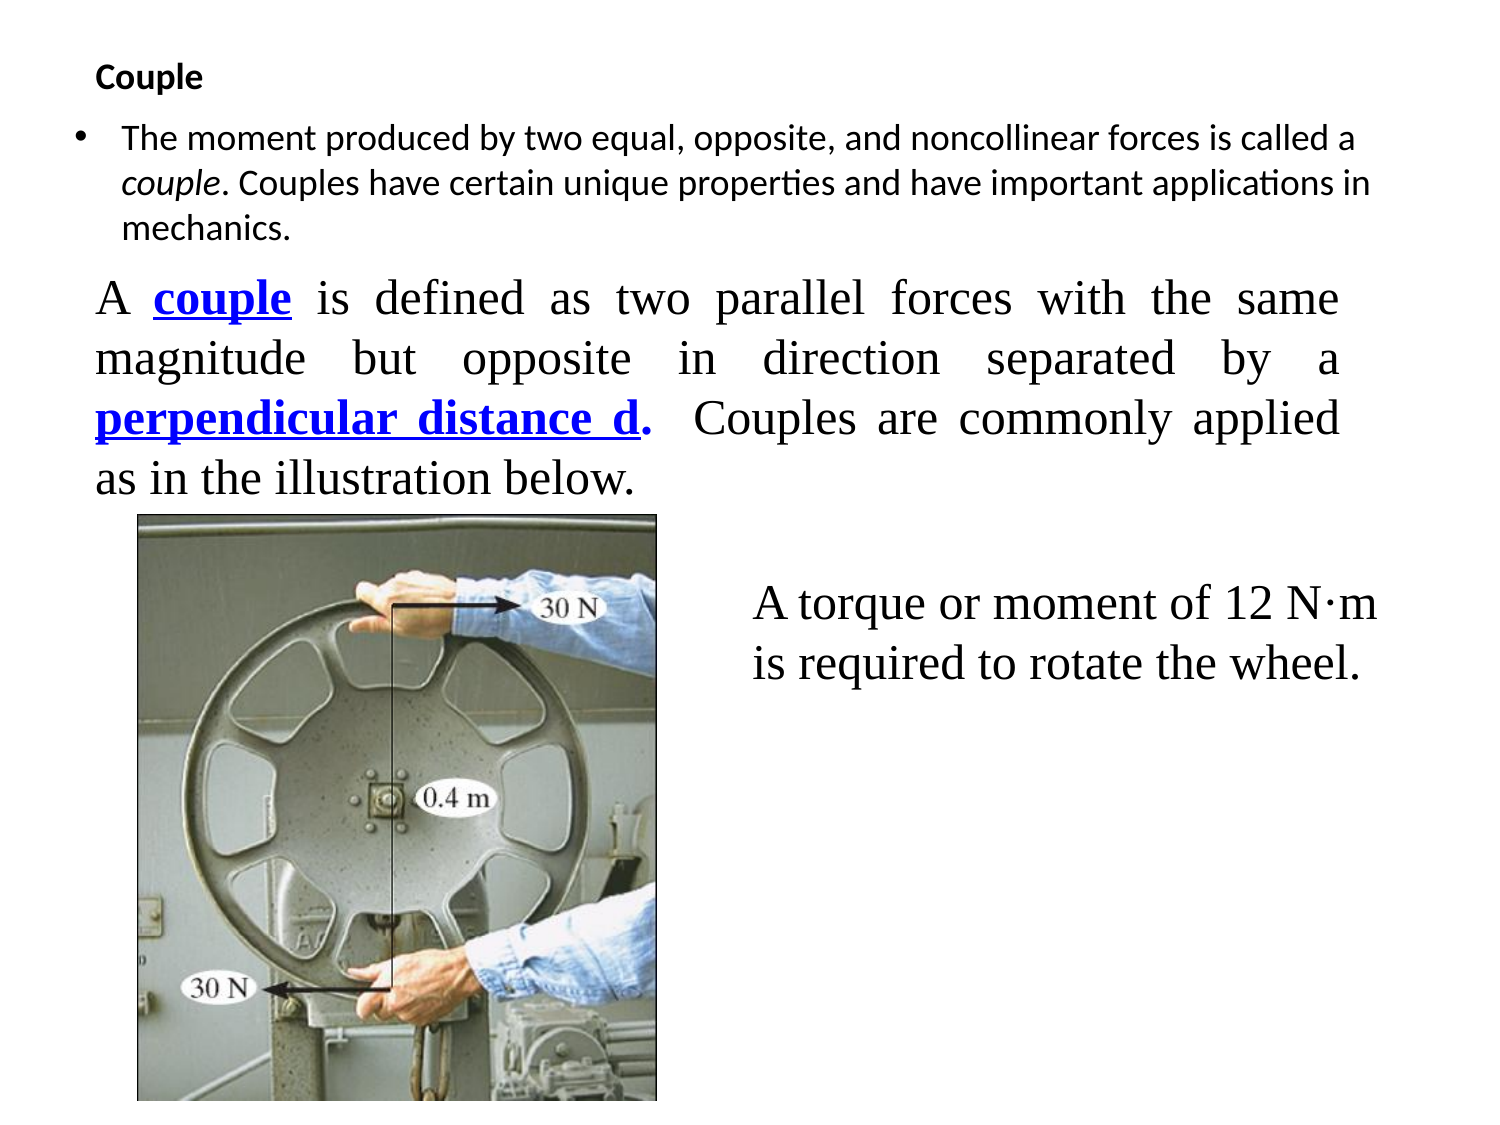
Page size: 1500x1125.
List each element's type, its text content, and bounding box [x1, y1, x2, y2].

picture [137, 513, 657, 1101]
text_box The moment produced by two equal, opposite, and noncollinear forces is called a couple. Couples have certain unique properties and have important applications in mechanics. [59, 105, 1423, 255]
text_box A torque or moment of 12 N·m is required to rotate the wheel. [737, 562, 1423, 698]
text_box A couple is defined as two parallel forces with the same magnitude but opposite in direction separated by a perpendicular distance d. Couples are commonly applied as in the illustration below. [80, 256, 1356, 512]
text_box Couple [80, 44, 219, 105]
